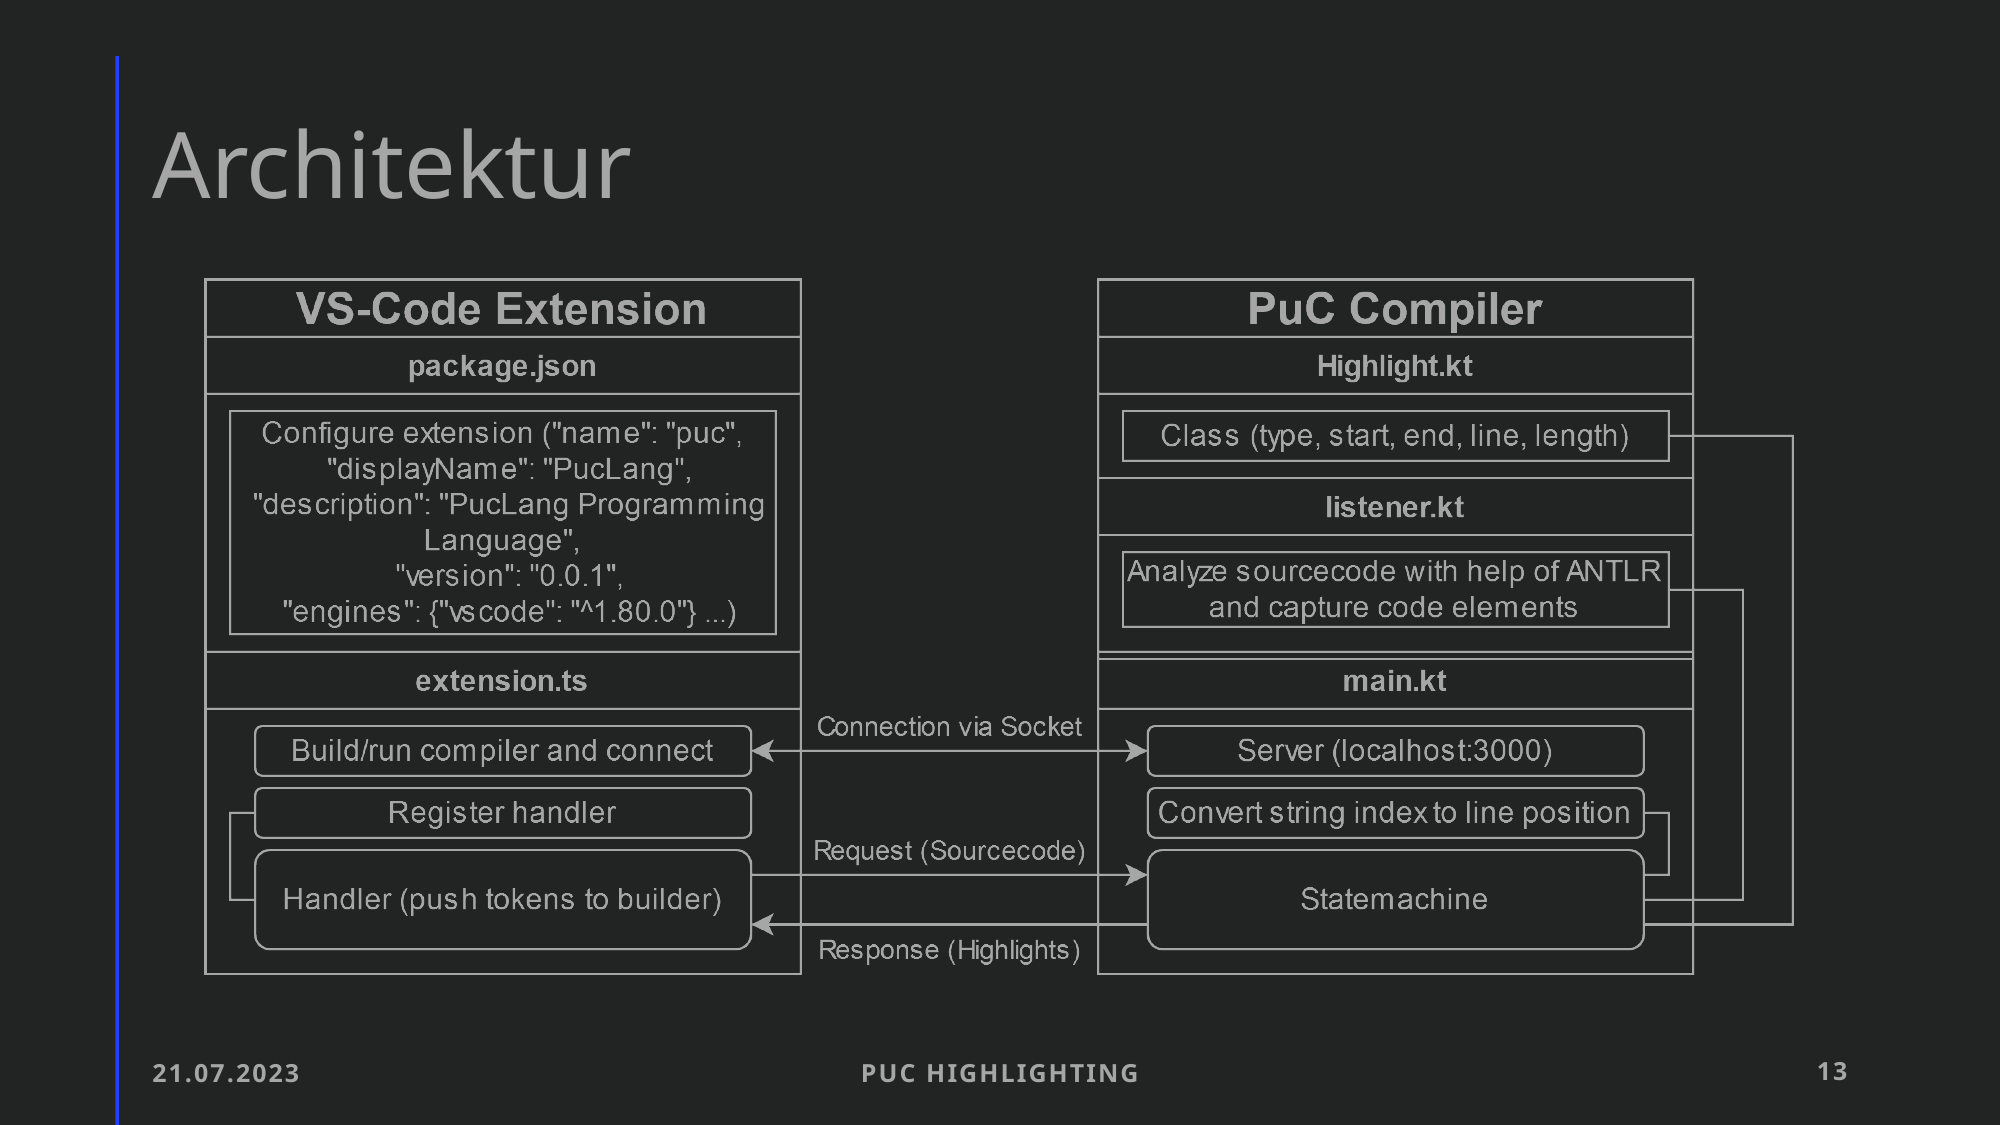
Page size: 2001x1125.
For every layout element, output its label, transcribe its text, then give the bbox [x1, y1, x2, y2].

slide_number 13 [1412, 1042, 1863, 1103]
title Architektur [137, 59, 1863, 278]
footer Puc highlighting [662, 1042, 1338, 1103]
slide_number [137, 1042, 588, 1103]
picture [204, 278, 1796, 975]
